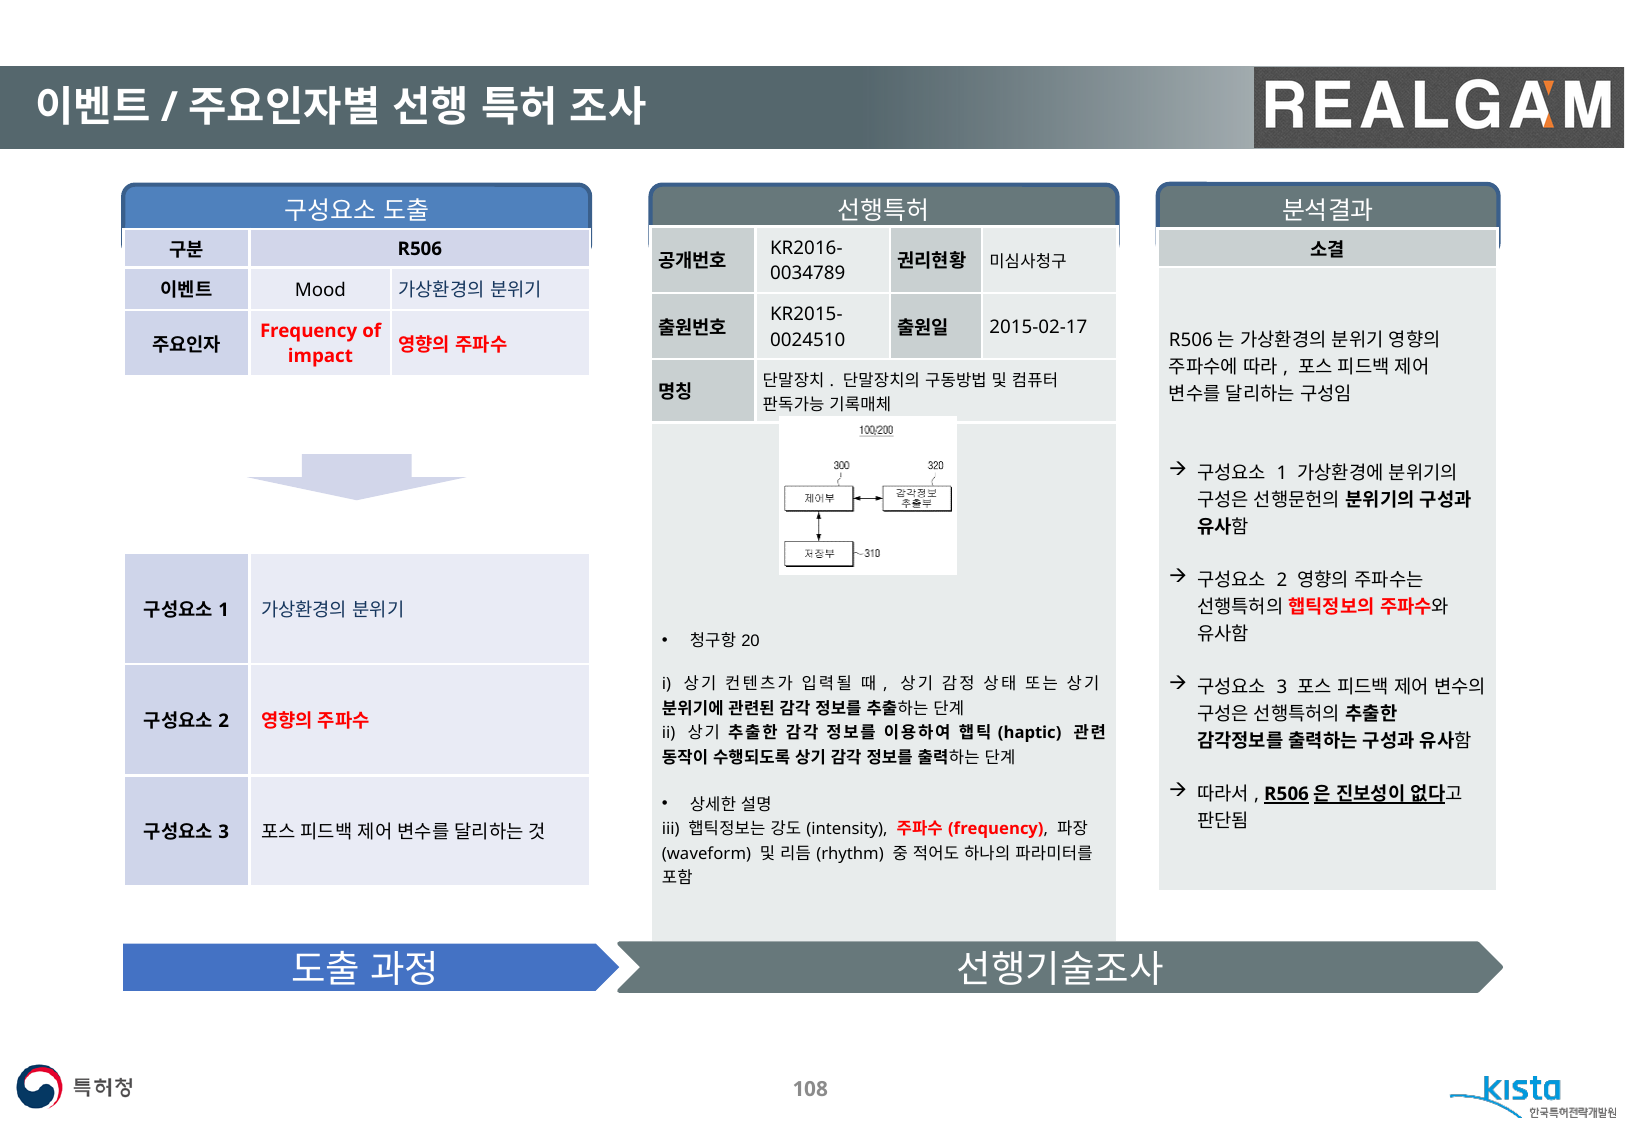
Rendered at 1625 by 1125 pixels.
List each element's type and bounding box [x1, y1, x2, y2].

table_cell [392, 269, 589, 309]
table_header [757, 228, 889, 292]
table_cell [757, 360, 1116, 421]
list [20, 72, 1533, 144]
table_cell [125, 269, 248, 309]
text_box [121, 941, 622, 993]
table_cell [983, 294, 1116, 358]
table_cell [652, 294, 754, 358]
table_header [125, 554, 248, 663]
picture [779, 416, 957, 576]
table_cell [125, 665, 248, 774]
table_header [125, 230, 248, 266]
table_header [983, 228, 1116, 292]
text_box [617, 941, 1504, 993]
table_cell [251, 777, 589, 885]
text_box [648, 182, 1120, 248]
table_header [1159, 230, 1496, 266]
picture [10, 1058, 141, 1116]
picture [1489, 1076, 1616, 1118]
table_cell [125, 777, 248, 885]
table_header [251, 230, 589, 266]
table_cell [1159, 268, 1496, 890]
picture [1449, 1076, 1516, 1118]
text_box [121, 182, 593, 250]
table_cell [652, 424, 1116, 941]
table_cell [251, 665, 589, 774]
table_header [652, 228, 754, 292]
table_header [251, 554, 589, 663]
text_box [244, 452, 469, 503]
picture [1254, 67, 1625, 148]
table_cell [251, 311, 390, 375]
table_header [891, 228, 981, 292]
table_cell [757, 294, 889, 358]
table_cell [891, 294, 981, 358]
text_box [1155, 181, 1501, 250]
table_cell [251, 269, 390, 309]
table_cell [652, 360, 754, 421]
table_cell [392, 311, 589, 375]
table_cell [125, 311, 248, 375]
